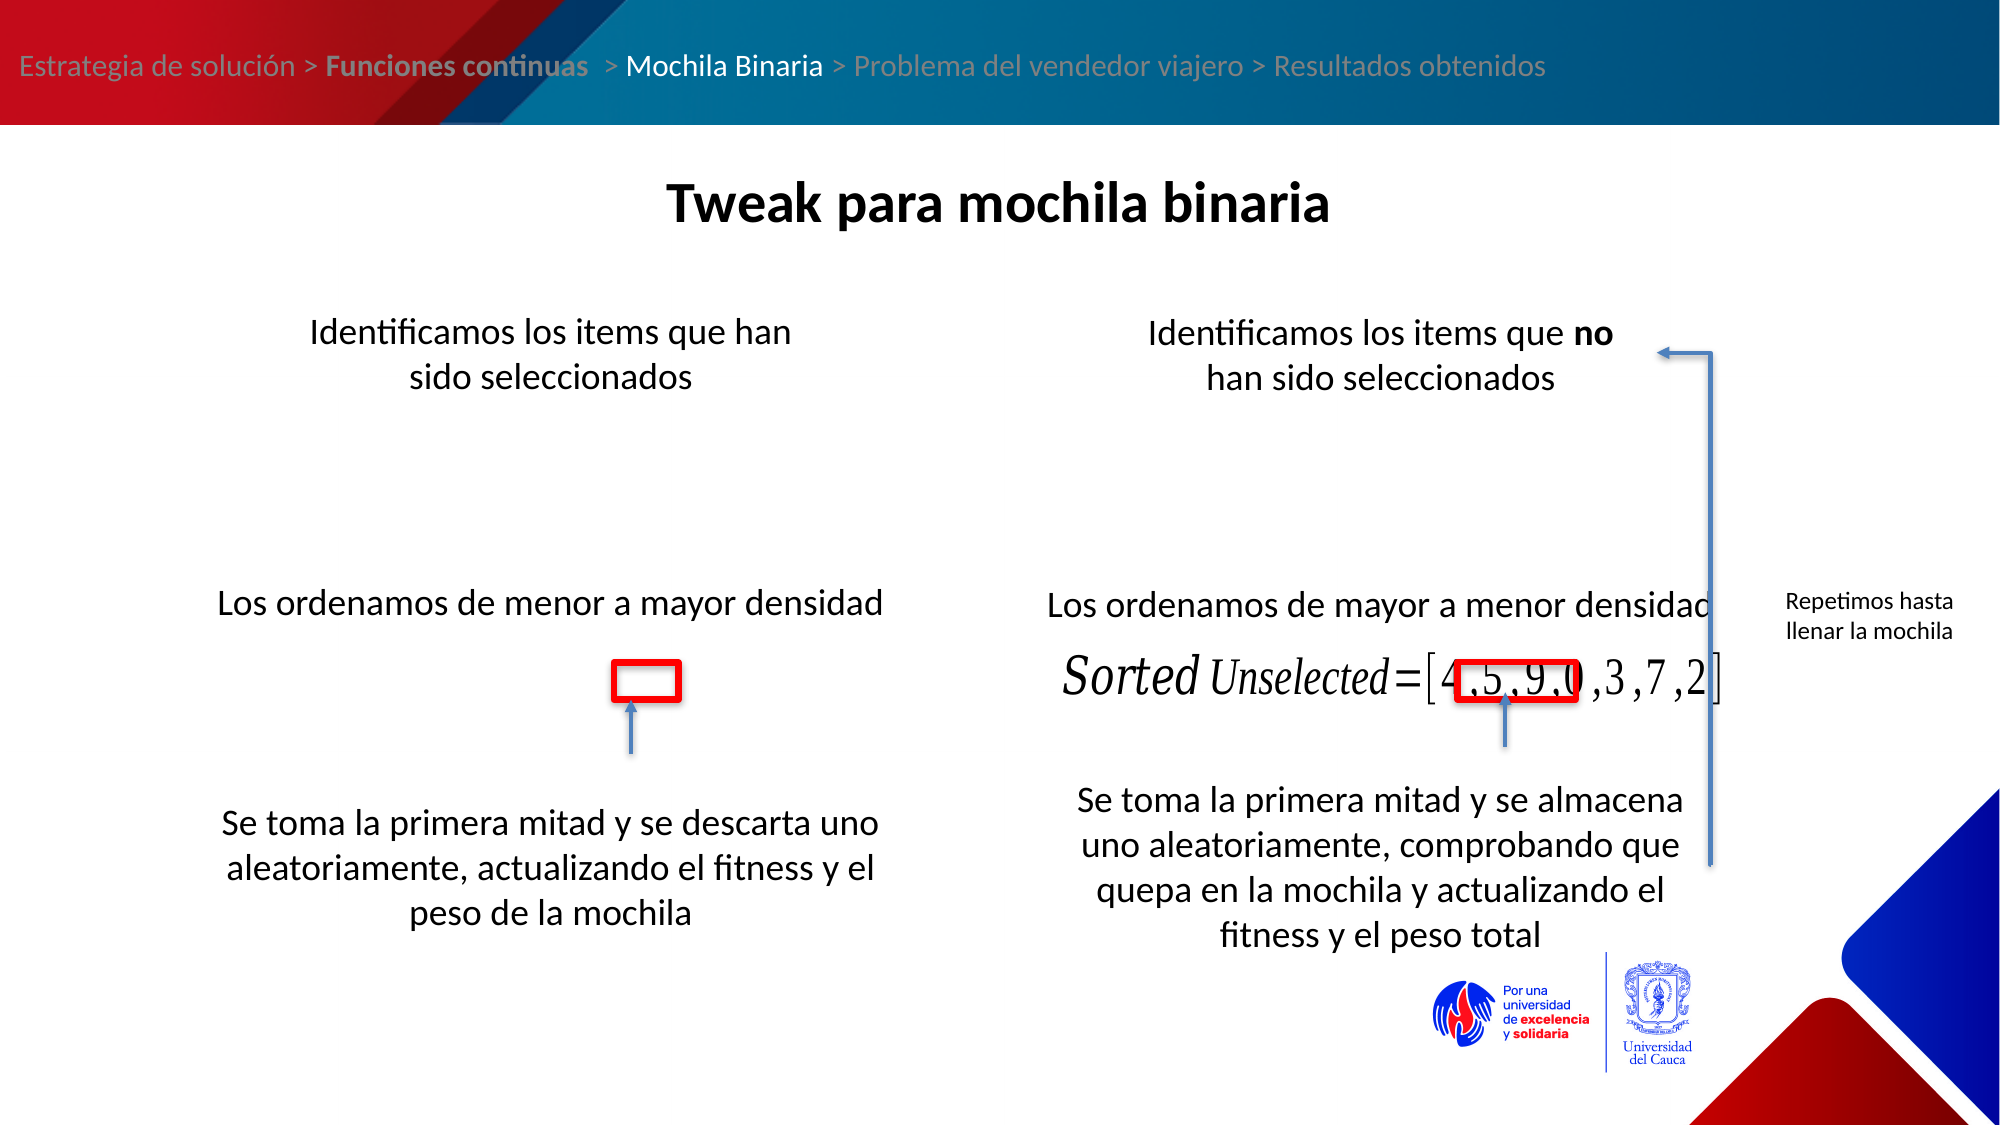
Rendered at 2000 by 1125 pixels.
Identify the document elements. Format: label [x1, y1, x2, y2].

picture [6, 126, 2000, 1125]
text_box [1656, 353, 1711, 866]
text_box [0, 0, 2000, 126]
